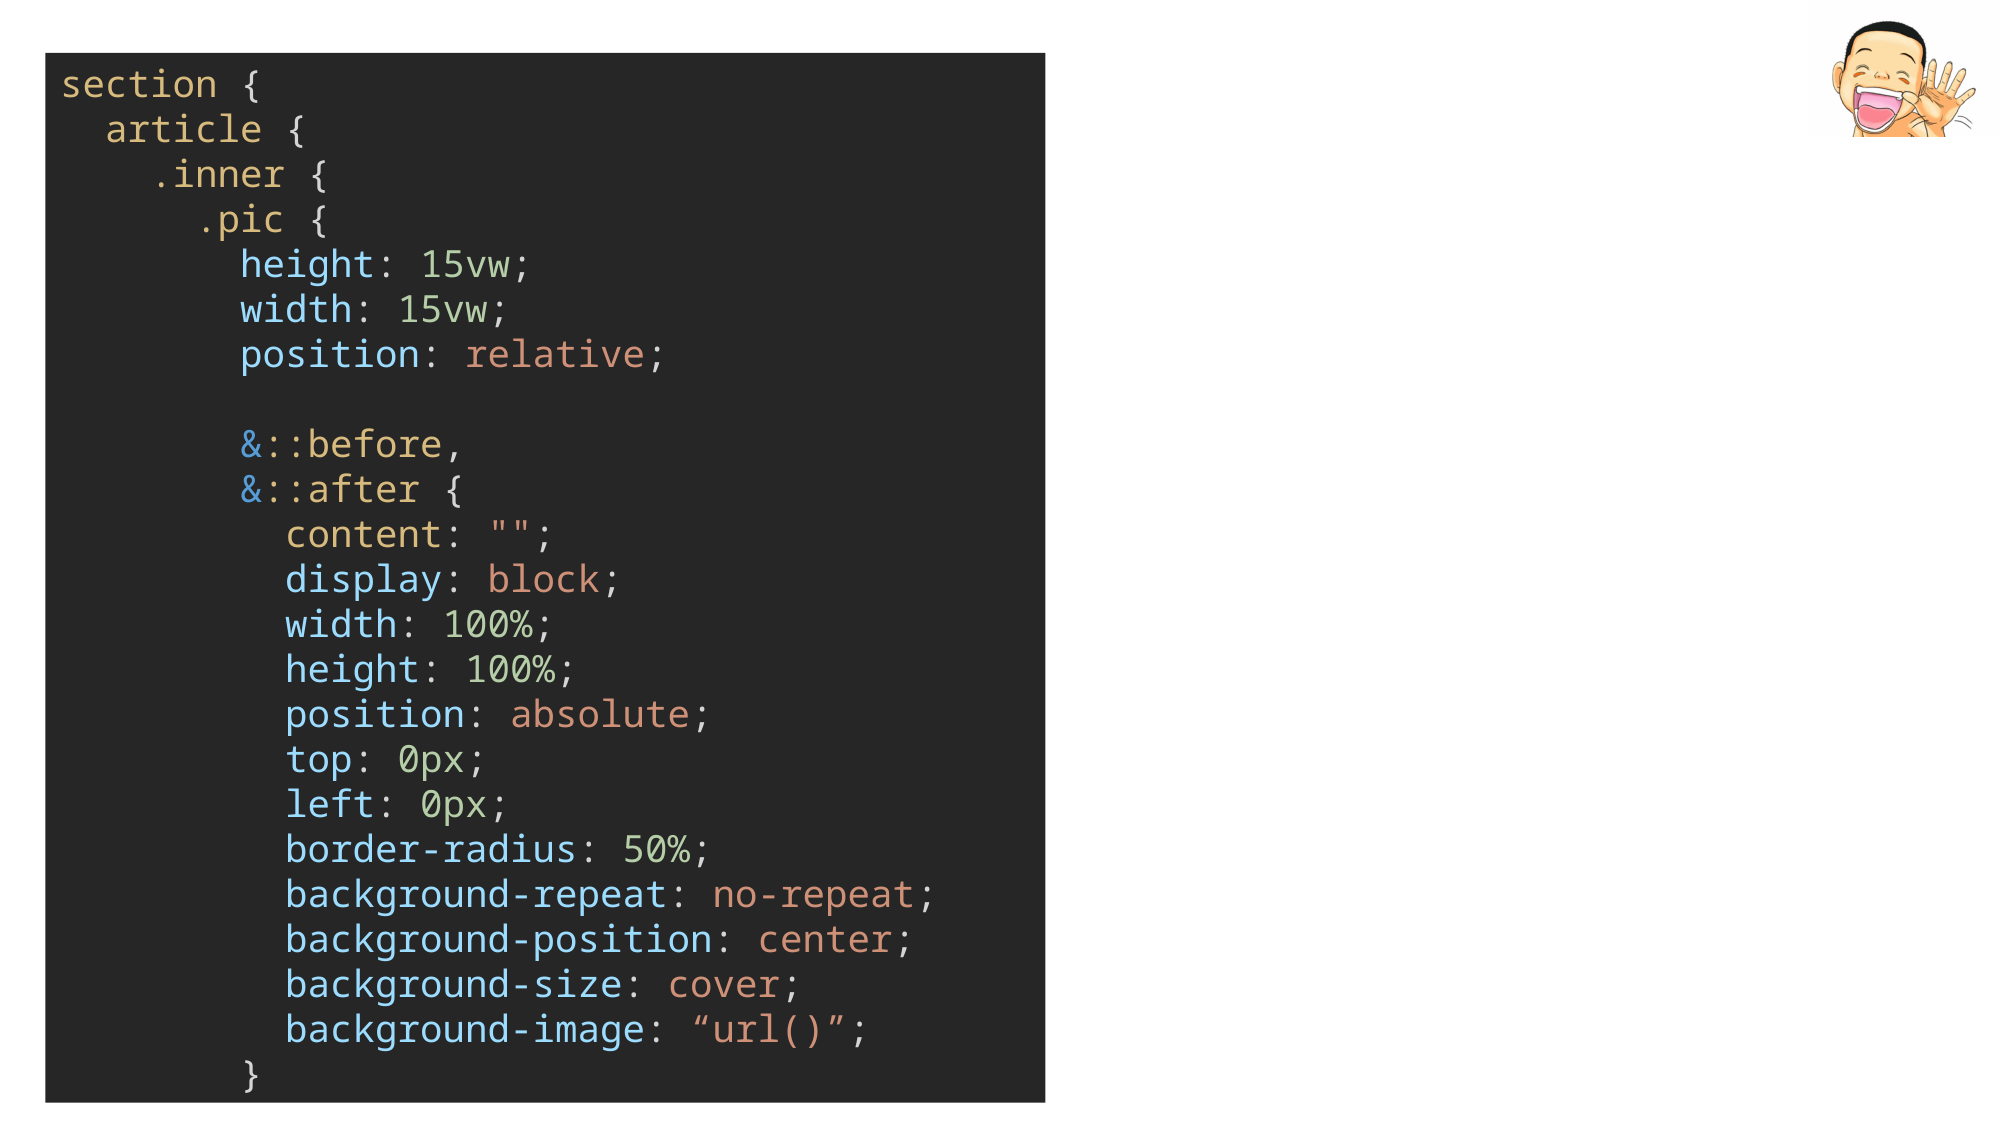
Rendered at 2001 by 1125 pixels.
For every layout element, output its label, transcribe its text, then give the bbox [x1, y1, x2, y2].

text_box section { article { .inner { .pic { height: 15vw; width: 15vw; position: relative; &::before, &::after { content: ""; display: block; width: 100%; height: 100%; position: absolute; top: 0px; left: 0px; border-radius: 50%; background-repeat: no-repeat; background-position: center; background-size: cover; background-image: “url()”; } [45, 52, 1046, 1103]
picture [1808, 0, 2000, 137]
